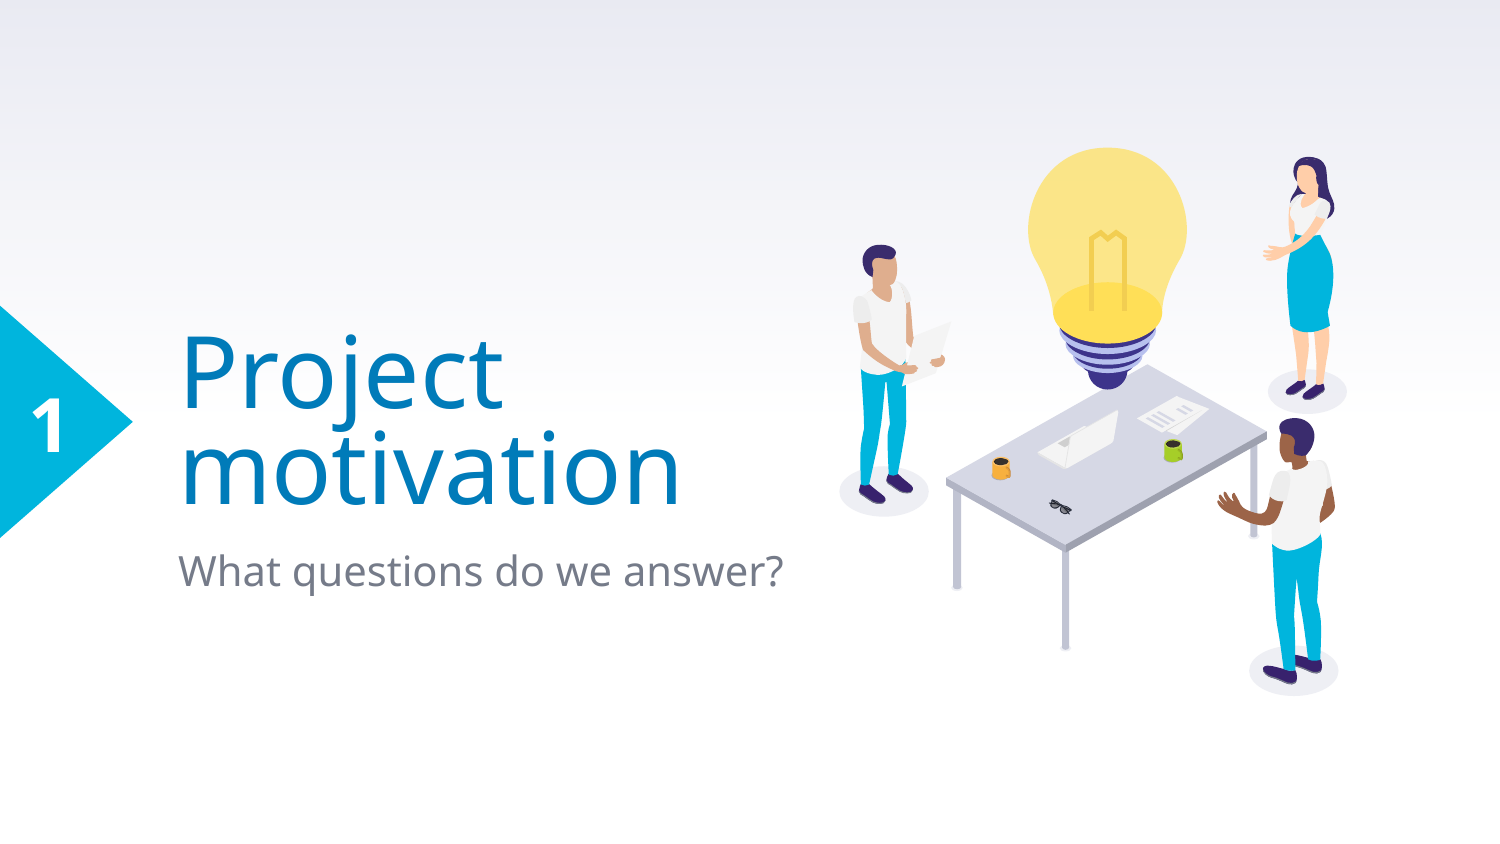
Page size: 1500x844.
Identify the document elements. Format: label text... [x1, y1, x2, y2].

subtitle What questions do we answer? [178, 539, 834, 668]
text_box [839, 147, 1348, 697]
text_box 1 [0, 306, 100, 540]
title Project motivation [178, 333, 834, 524]
